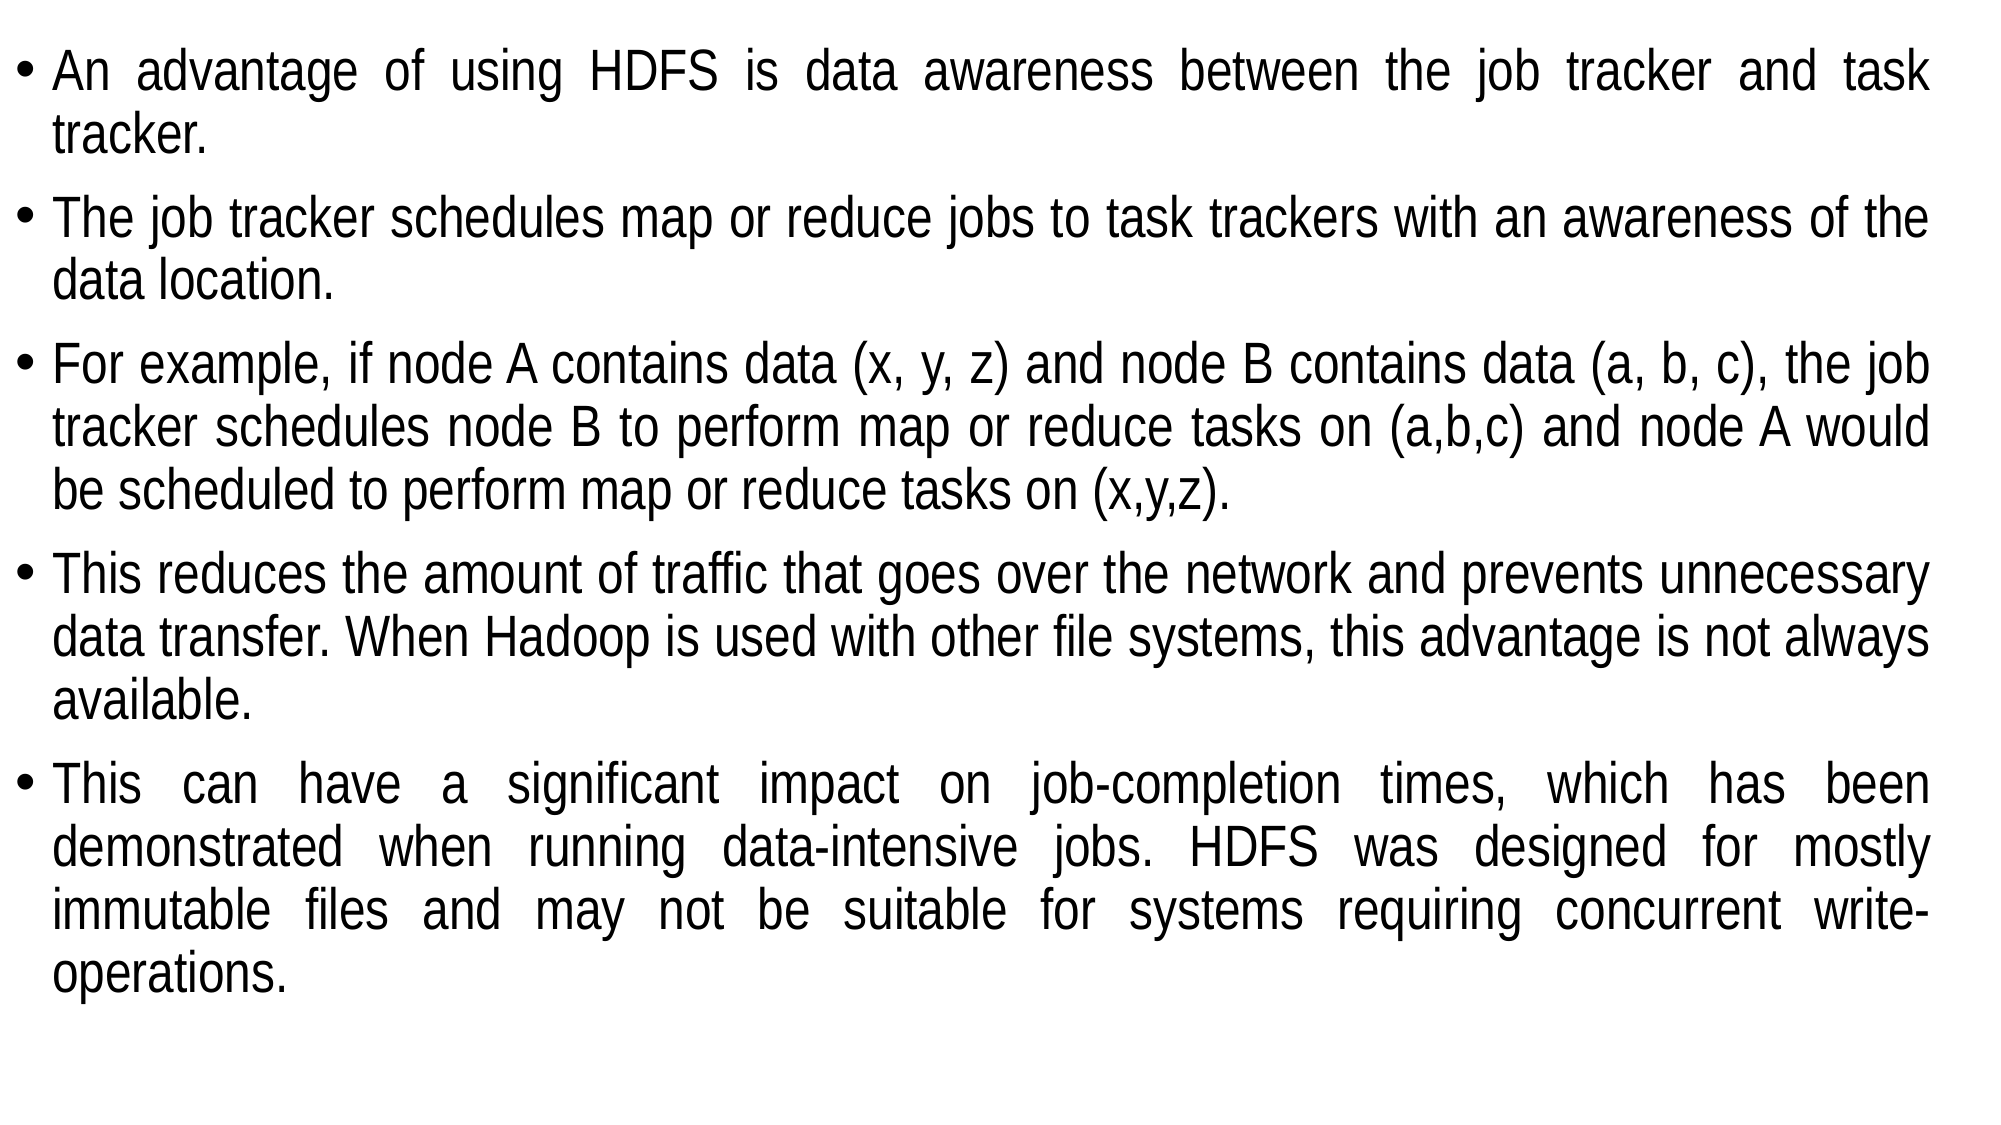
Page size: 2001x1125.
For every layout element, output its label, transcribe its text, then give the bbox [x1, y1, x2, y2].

list An advantage of using HDFS is data awareness between the job tracker and task tracker. The job tracker schedules map or reduce jobs to task trackers with an awareness of the data location. For example, if node A contains data (x, y, z) and node B contains data (a, b, c), the job tracker schedules node B to perform map or reduce tasks on (a,b,c) and node A would be scheduled to perform map or reduce tasks on (x,y,z). This reduces the amount of traffic that goes over the network and prevents unnecessary data transfer. When Hadoop is used with other file systems, this advantage is not always available. This can have a significant impact on job-completion times, which has been demonstrated when running data-intensive jobs. HDFS was designed for mostly immutable files and may not be suitable for systems requiring concurrent write-operations. [0, 32, 1947, 747]
